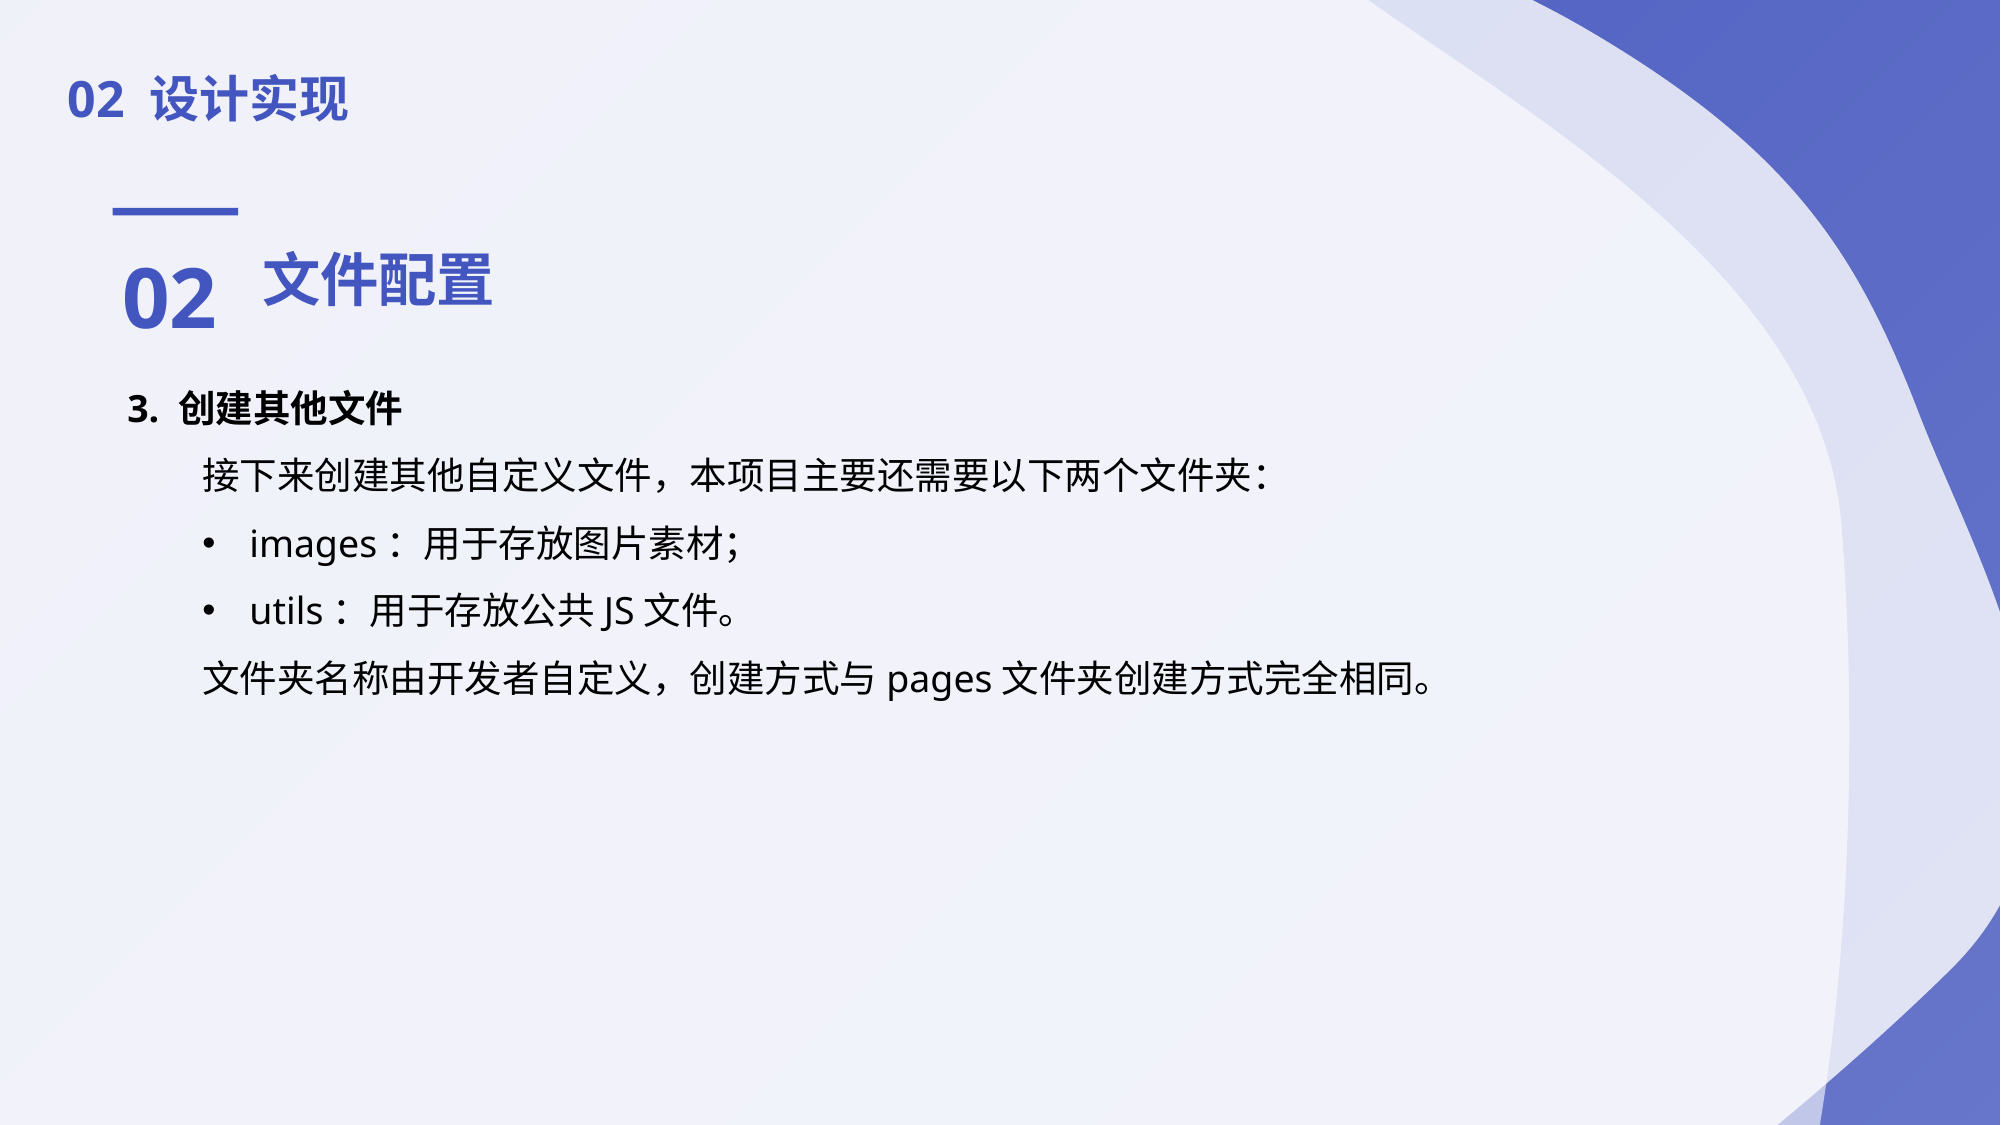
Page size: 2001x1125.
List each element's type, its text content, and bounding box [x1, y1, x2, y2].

text_box [233, 207, 239, 216]
list 02 设计实现 [52, 41, 924, 162]
text_box 3. 创建其他文件 接下来创建其他自定义文件，本项目主要还需要以下两个文件夹： images：用于存放图片素材； utils：用于存放公共JS文件。 文件夹名称由开发者自定义，创建方式与pages文件夹创建方式完全相同。 [112, 354, 1479, 707]
text_box 文件配置 [247, 215, 511, 321]
text_box 02 [107, 207, 233, 353]
